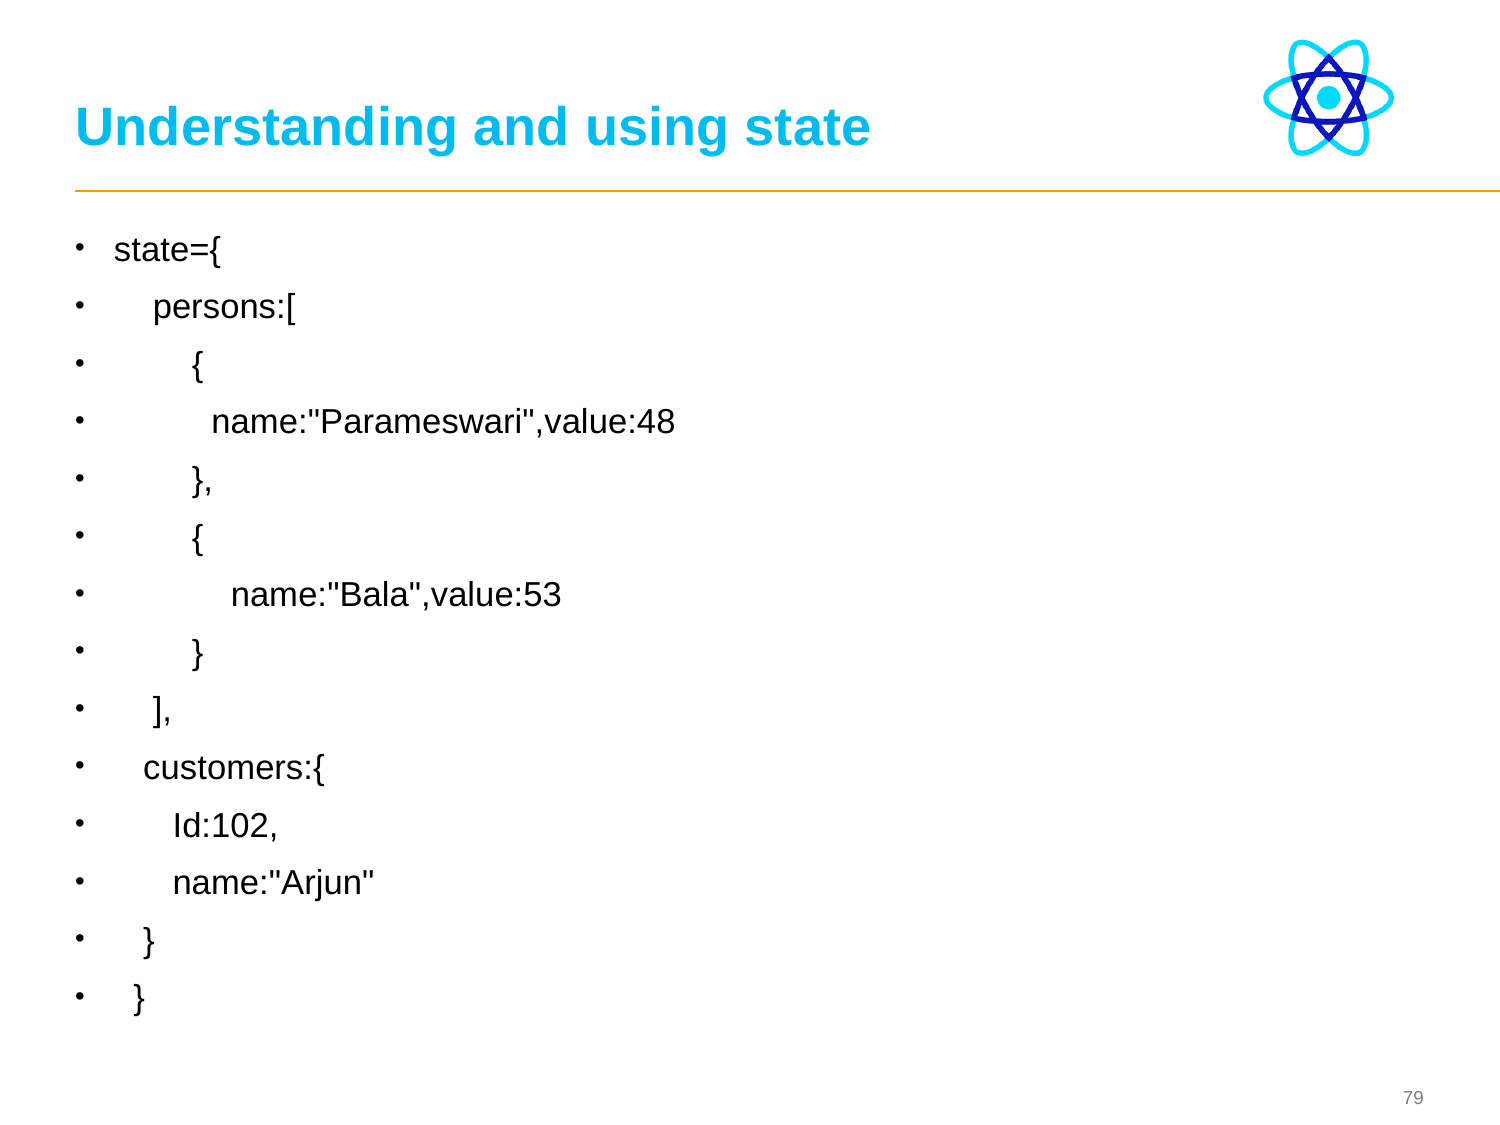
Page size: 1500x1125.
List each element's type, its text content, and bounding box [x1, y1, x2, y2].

list state={ persons:[ { name:"Parameswari",value:48 }, { name:"Bala",value:53 } ], customers:{ Id:102, name:"Arjun" } } [75, 226, 1425, 1018]
title Understanding and using state [75, 27, 1422, 157]
